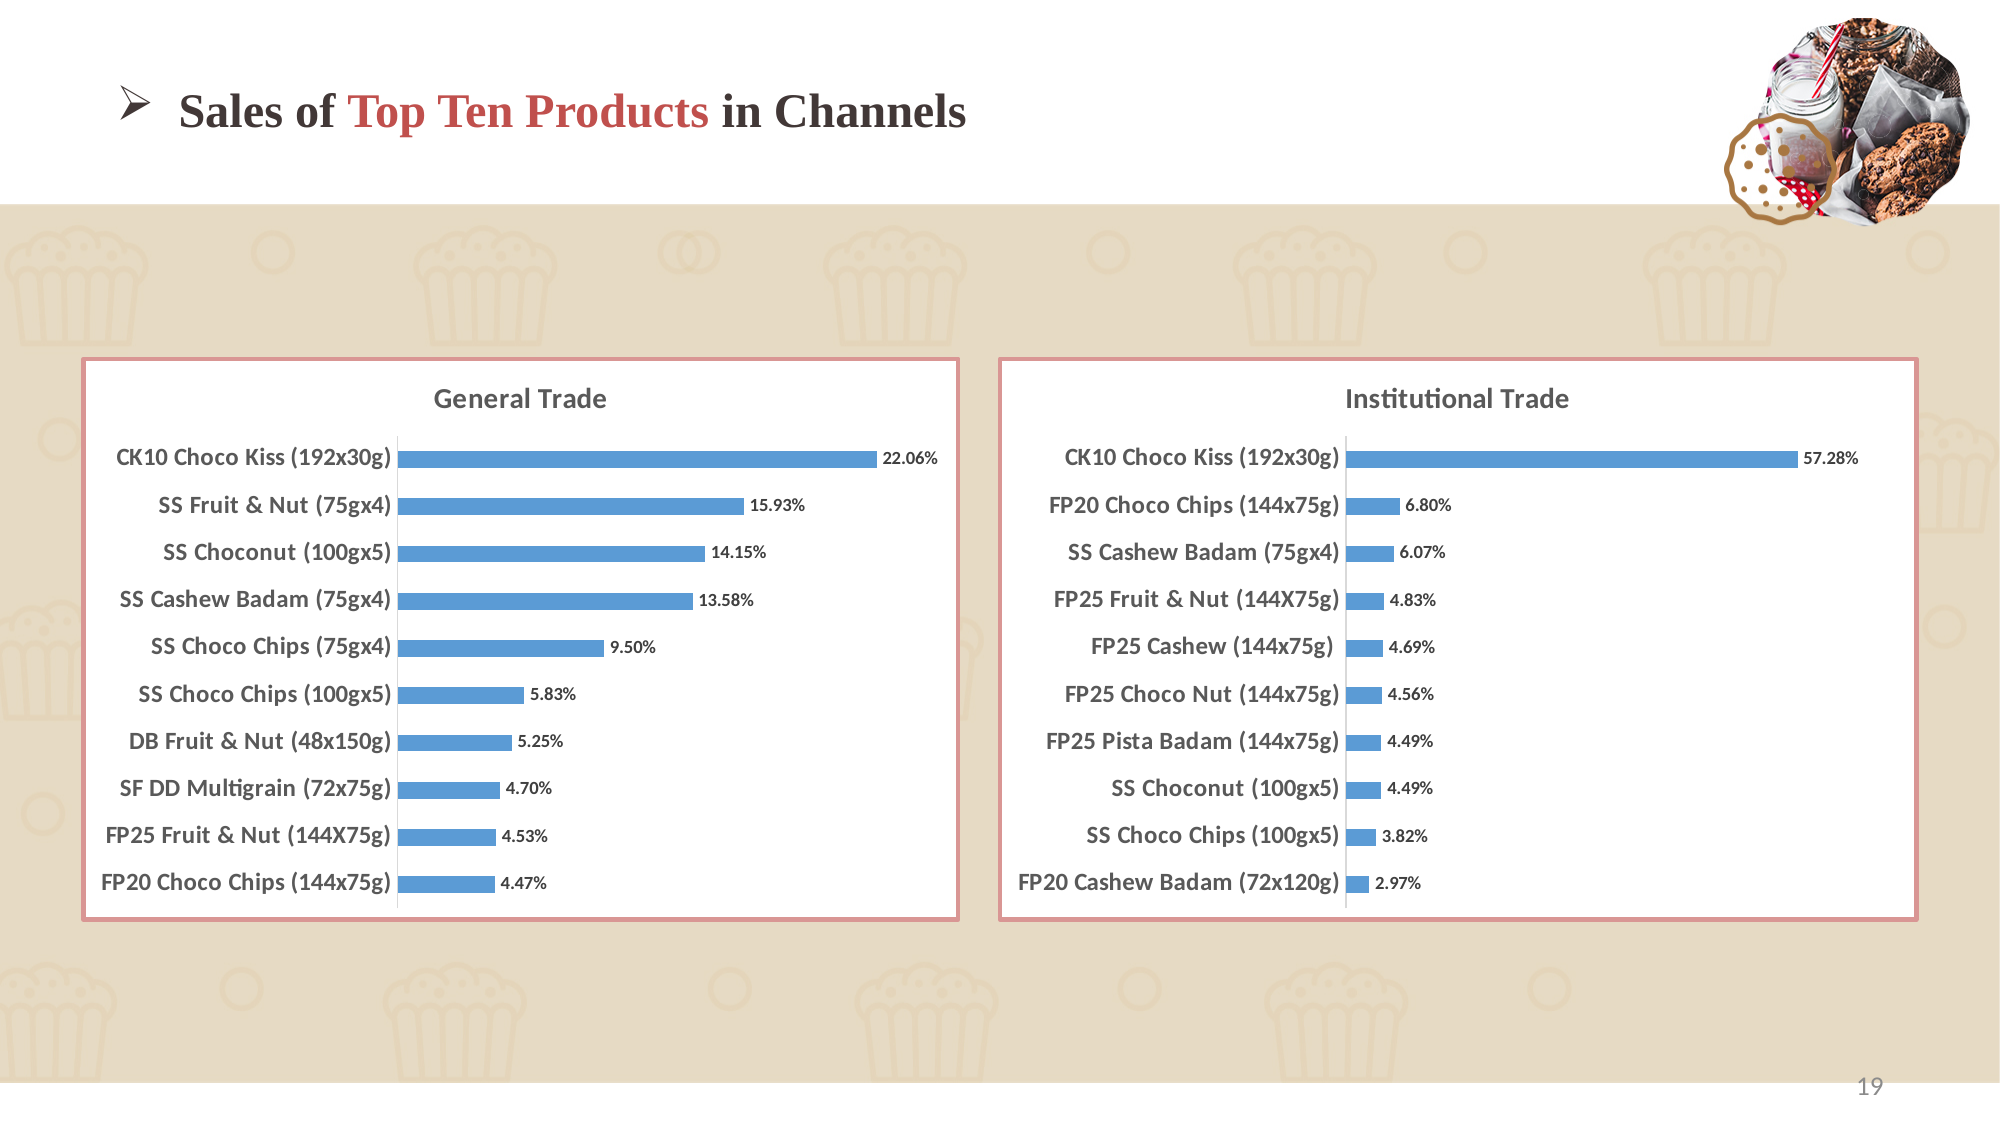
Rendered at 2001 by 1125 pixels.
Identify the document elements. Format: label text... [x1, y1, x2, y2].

slide_number 19 [1433, 1066, 1900, 1103]
title Sales of Top Ten Products in Channels [99, 69, 1005, 147]
chart [81, 356, 961, 923]
picture [0, 0, 2000, 1120]
chart [997, 356, 1919, 923]
